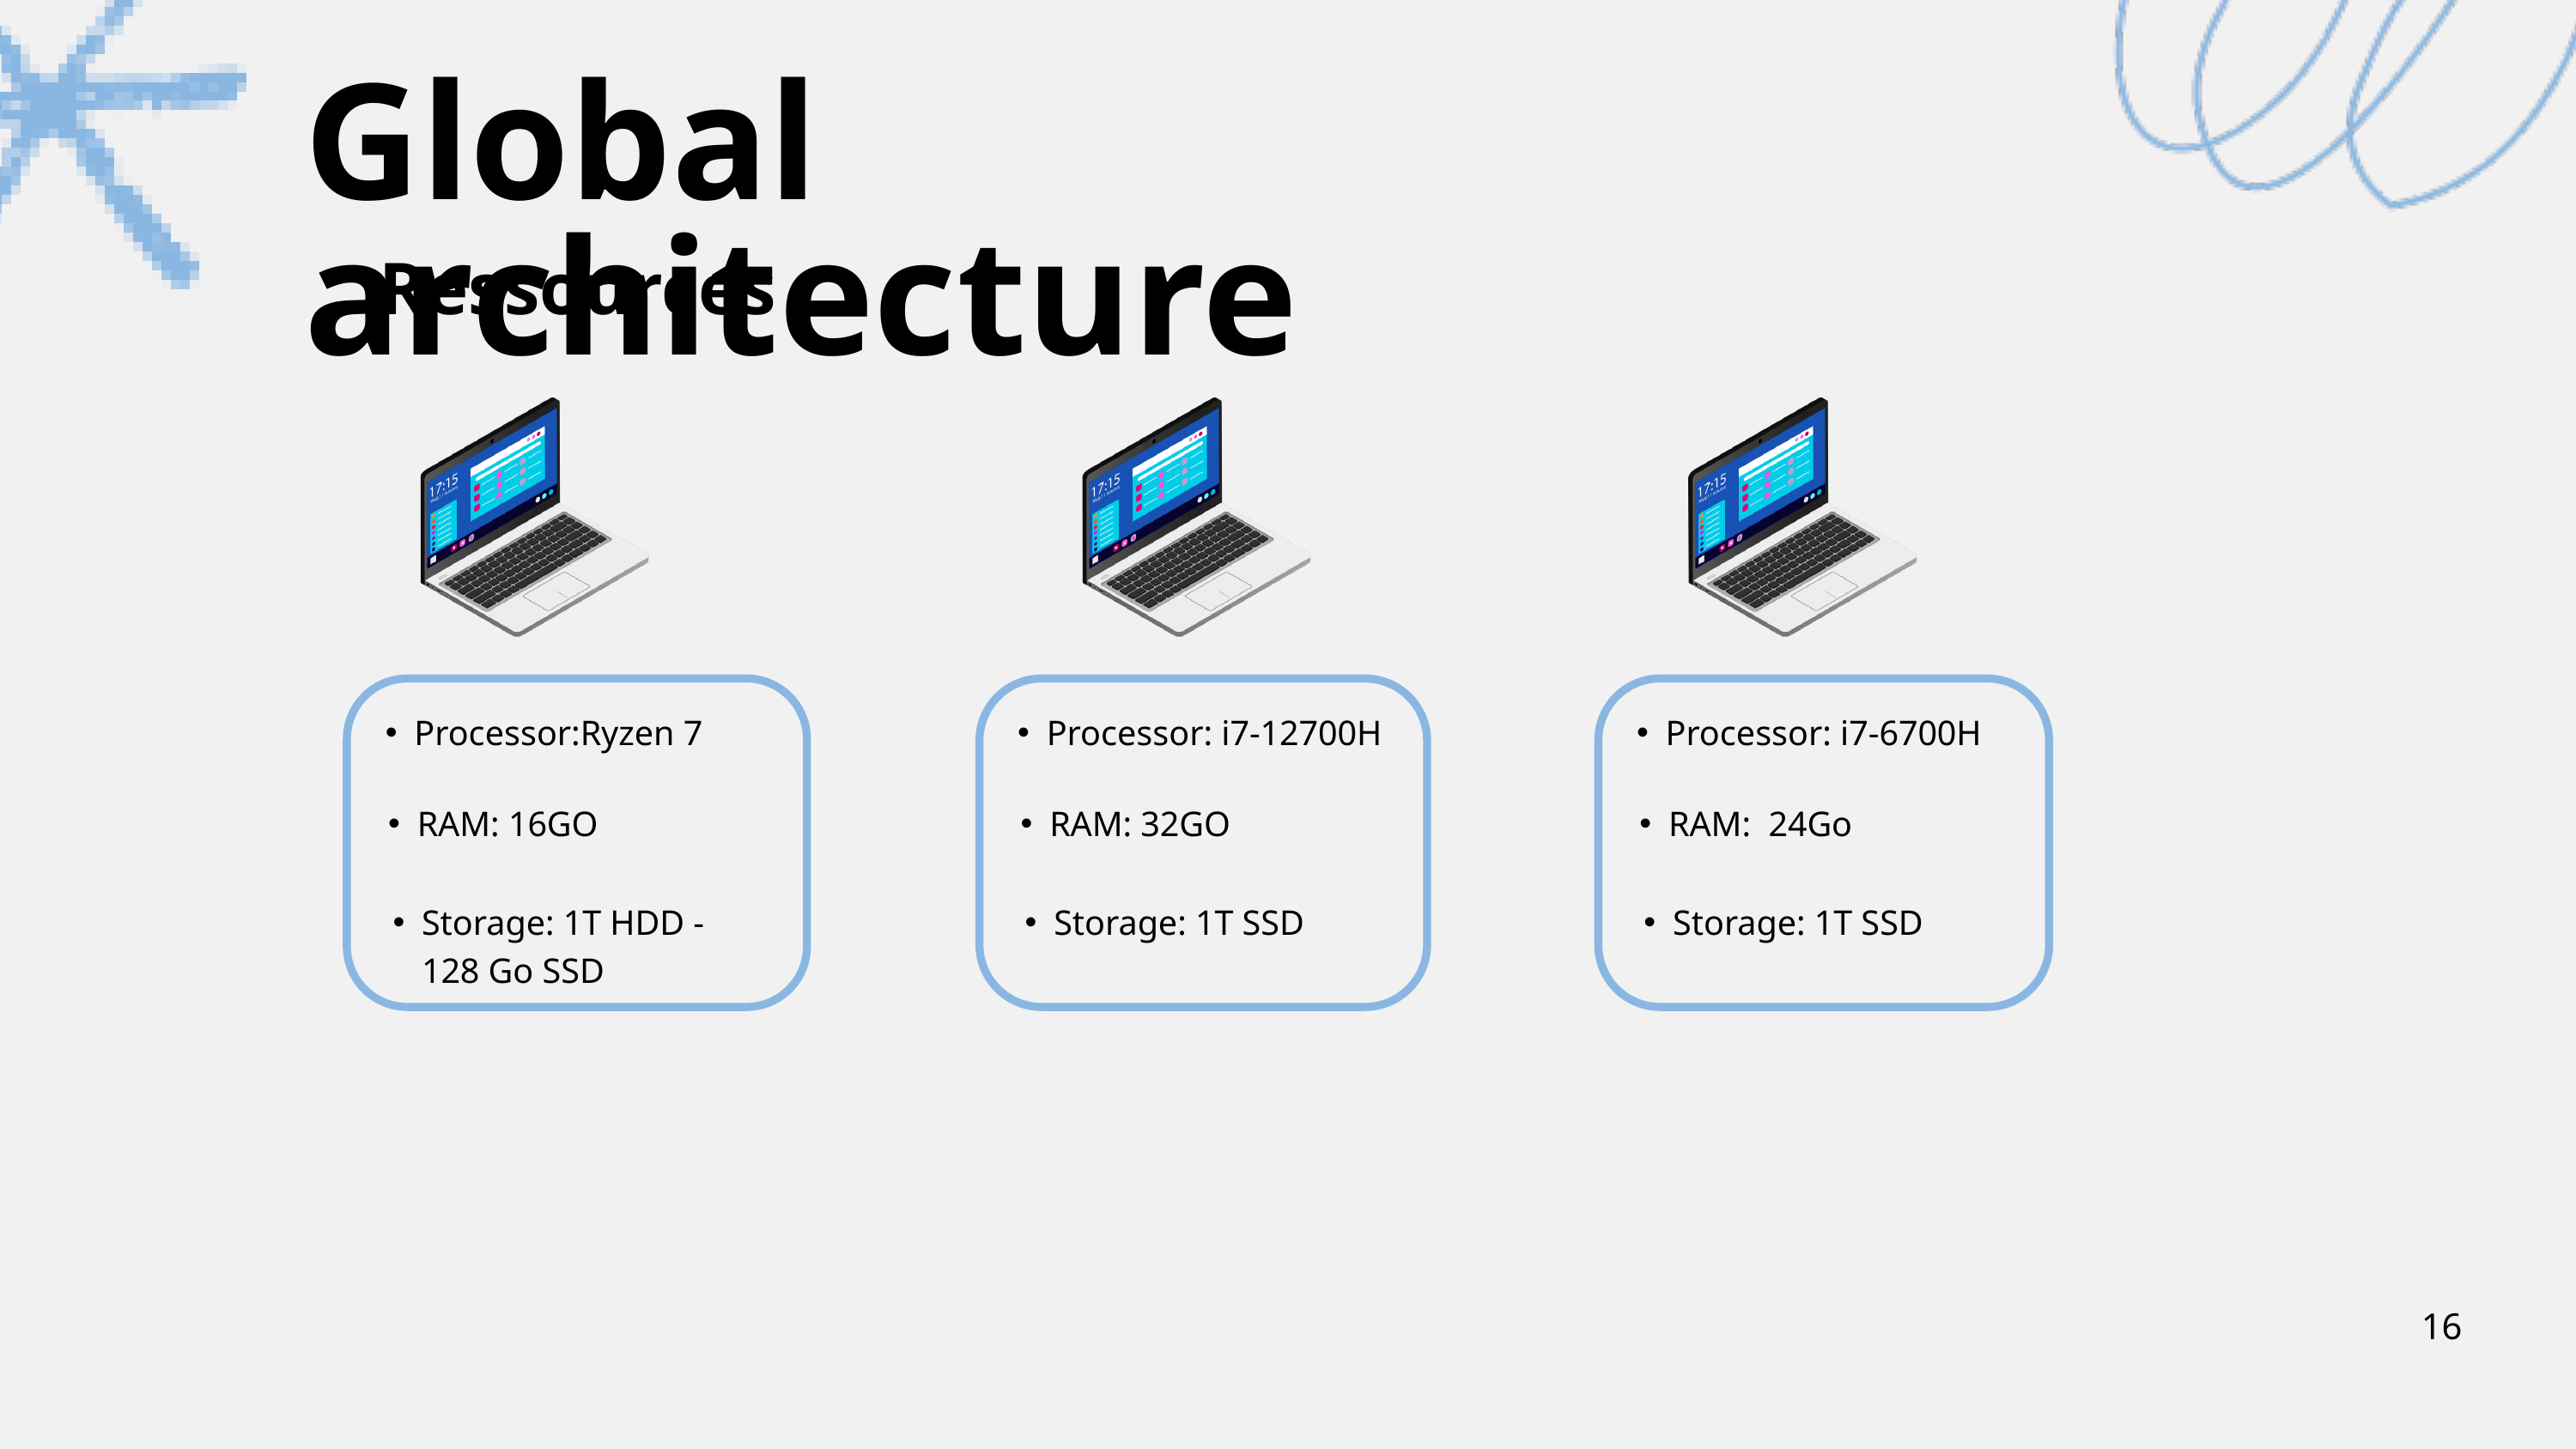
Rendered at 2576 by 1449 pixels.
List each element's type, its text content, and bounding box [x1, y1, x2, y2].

text_box [1688, 397, 1917, 637]
text_box 16 [2421, 1296, 2463, 1348]
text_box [346, 678, 854, 1008]
text_box [1082, 397, 1311, 637]
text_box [1598, 678, 2096, 1008]
text_box [0, 0, 246, 289]
text_box [1984, 0, 2576, 213]
text_box Global architecture [304, 75, 1847, 388]
text_box [420, 397, 649, 637]
text_box Ressources [246, 252, 910, 330]
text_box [979, 678, 1473, 1008]
